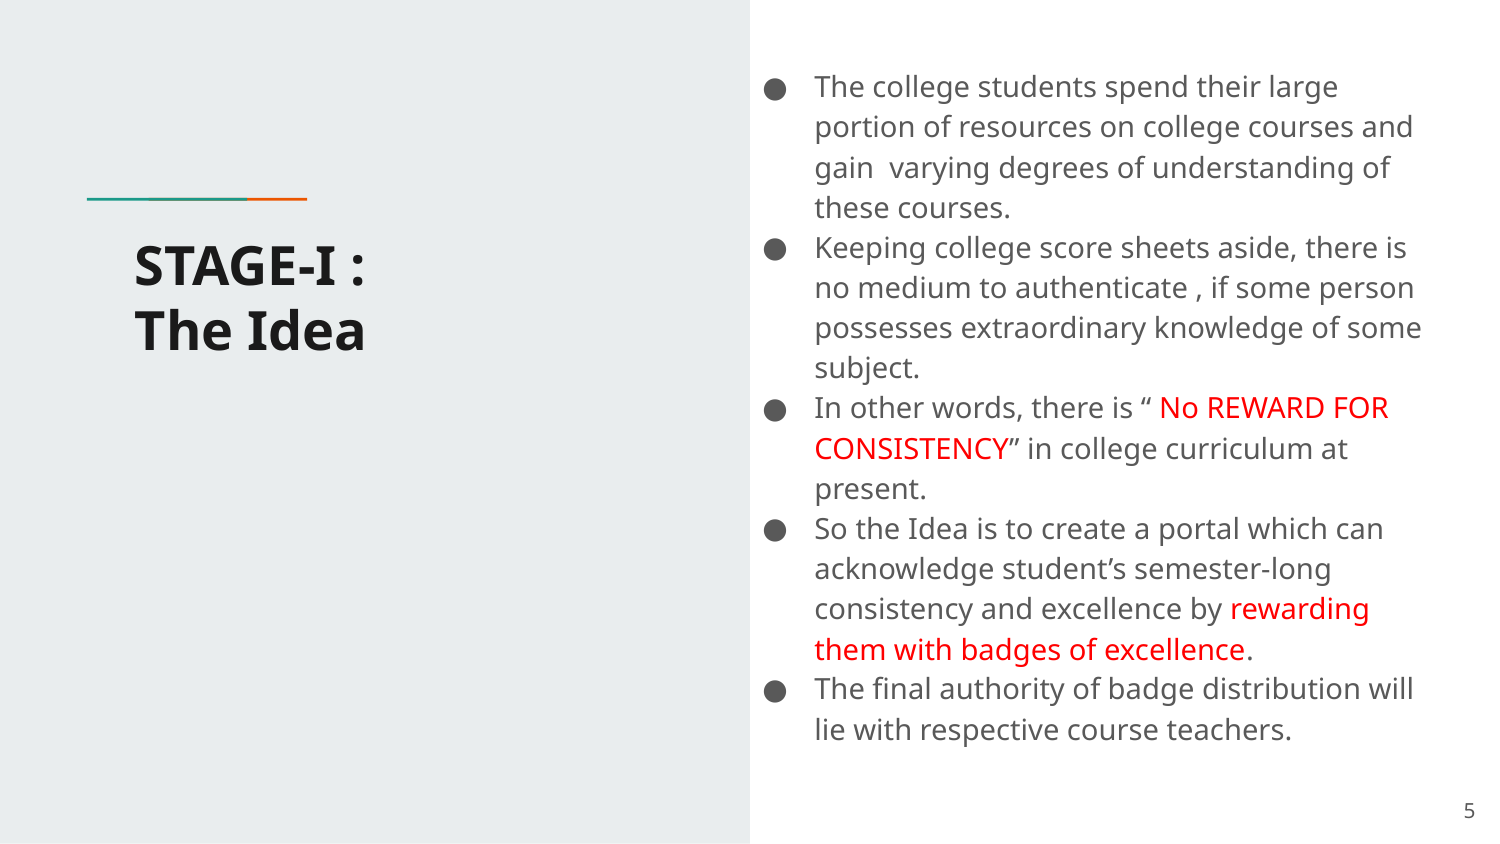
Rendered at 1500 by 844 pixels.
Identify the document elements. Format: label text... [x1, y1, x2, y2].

title STAGE-I : The Idea [119, 216, 662, 494]
subtitle The college students spend their large portion of resources on college courses and gain varying degrees of understanding of these courses. Keeping college score sheets aside, there is no medium to authenticate , if some person possesses extraordinary knowledge of some subject. In other words, there is “ No REWARD FOR CONSISTENCY” in college curriculum at present. So the Idea is to create a portal which can acknowledge student’s semester-long consistency and excellence by rewarding them with badges of excellence. The final authority of badge distribution will lie with respective course teachers. [724, 48, 1452, 805]
slide_number ‹#› [1400, 779, 1491, 844]
